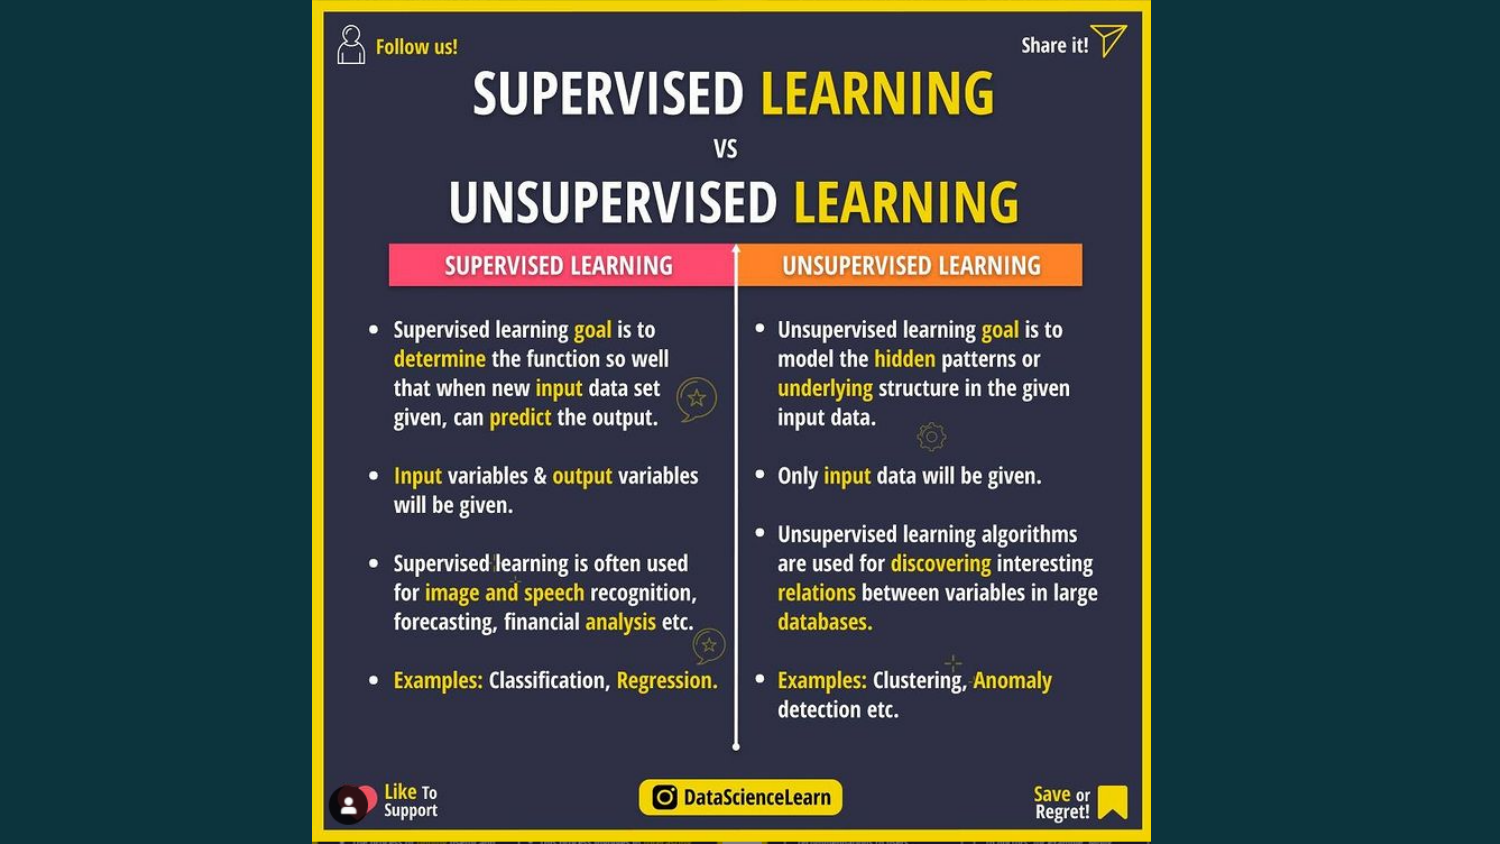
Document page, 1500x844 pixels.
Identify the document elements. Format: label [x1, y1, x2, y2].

picture [312, 0, 1151, 844]
